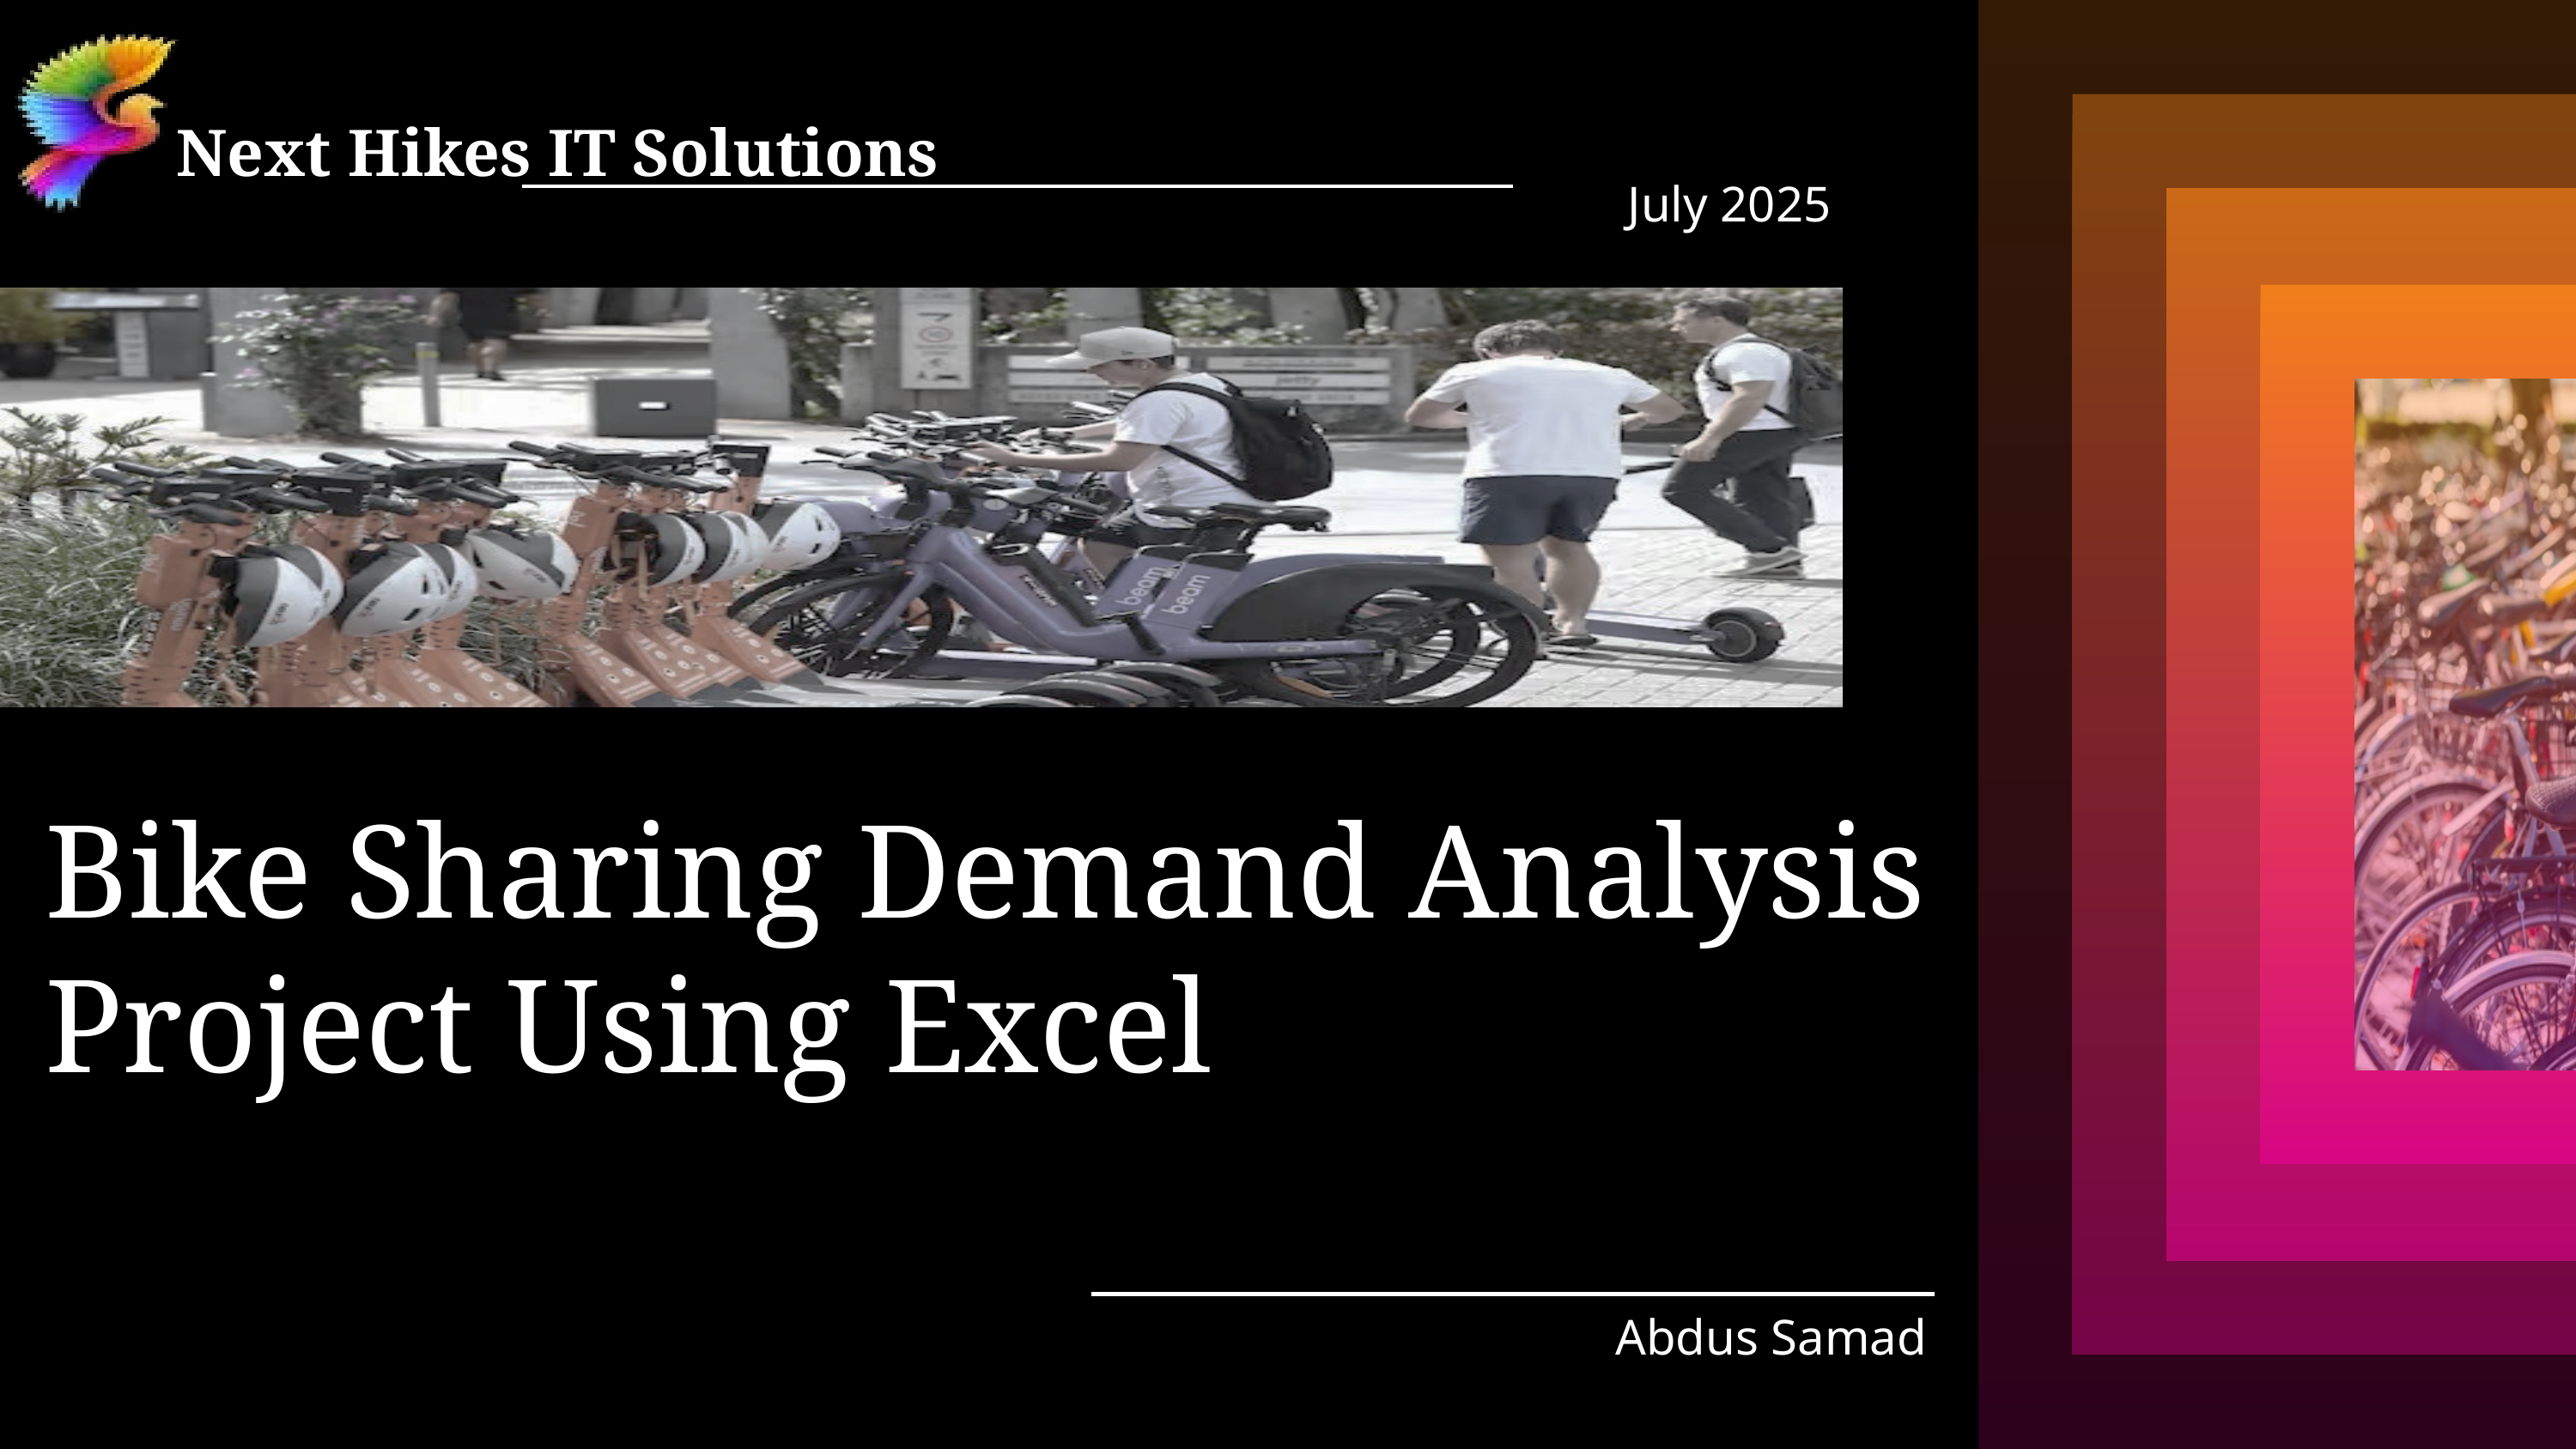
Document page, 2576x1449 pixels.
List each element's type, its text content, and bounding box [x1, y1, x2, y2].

text_box July 2025 [1449, 150, 1832, 233]
picture [2354, 379, 2576, 1070]
text_box Next Hikes IT Solutions [204, 112, 1018, 190]
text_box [1978, 0, 2576, 1449]
text_box Bike Sharing Demand Analysis Project Using Excel [45, 789, 1973, 1099]
picture [0, 288, 1843, 708]
text_box Abdus Samad [1615, 1283, 1973, 1365]
picture [0, 17, 201, 221]
